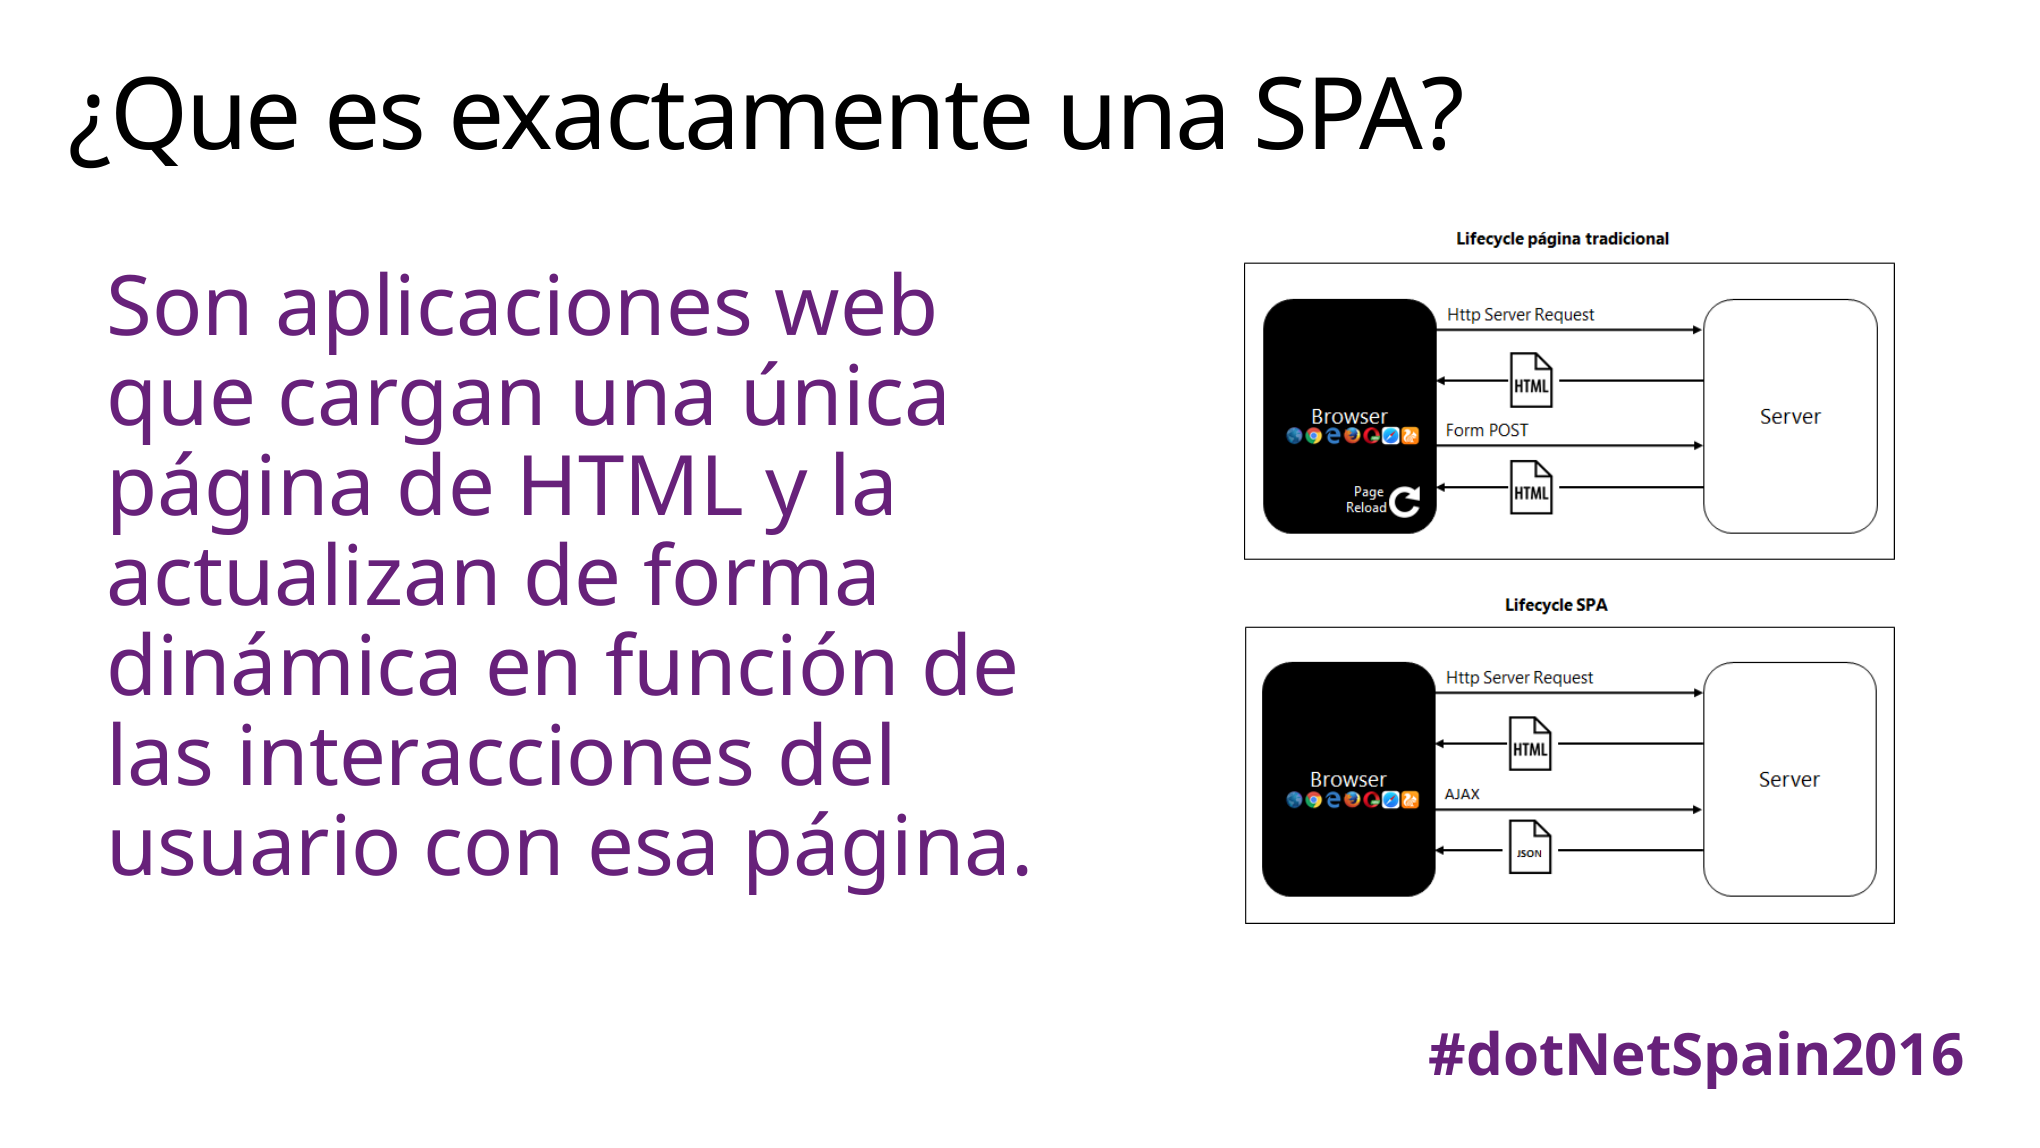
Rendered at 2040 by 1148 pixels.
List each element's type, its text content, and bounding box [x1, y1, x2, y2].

title ¿Que es exactamente una SPA? [45, 48, 1996, 199]
list Son aplicaciones web que cargan una única página de HTML y la actualizan de forma dinámica en función de las interacciones del usuario con esa página. [82, 248, 1085, 825]
picture [1244, 223, 1896, 924]
